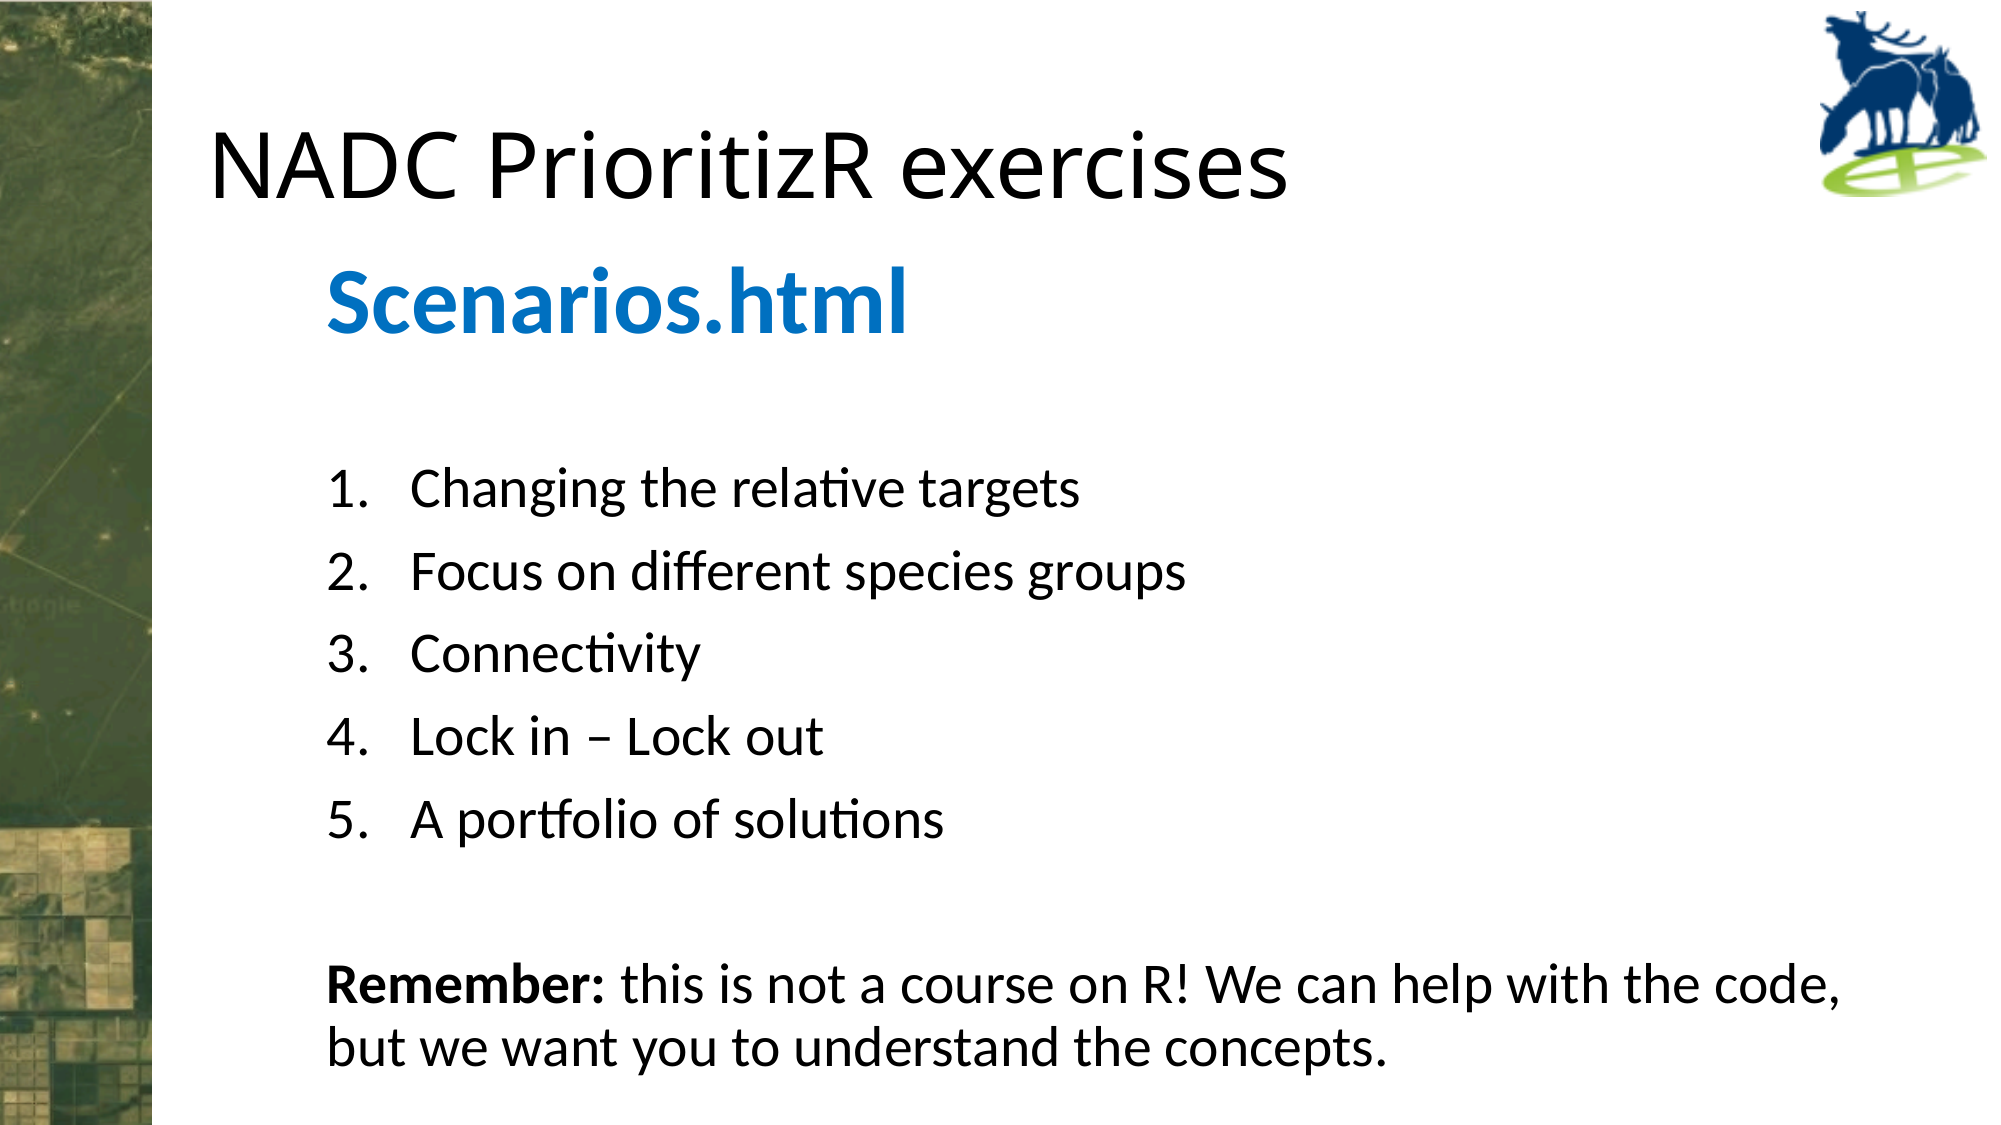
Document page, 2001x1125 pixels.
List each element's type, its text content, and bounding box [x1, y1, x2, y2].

picture [0, 0, 152, 1125]
list Scenarios.html Changing the relative targets Focus on different species groups Connectivity Lock in – Lock out A portfolio of solutions Remember: this is not a course on R! We can help with the code, but we want you to understand the concepts. [311, 244, 1863, 1091]
title NADC PrioritizR exercises [192, 59, 1863, 278]
picture [1820, 11, 1987, 197]
